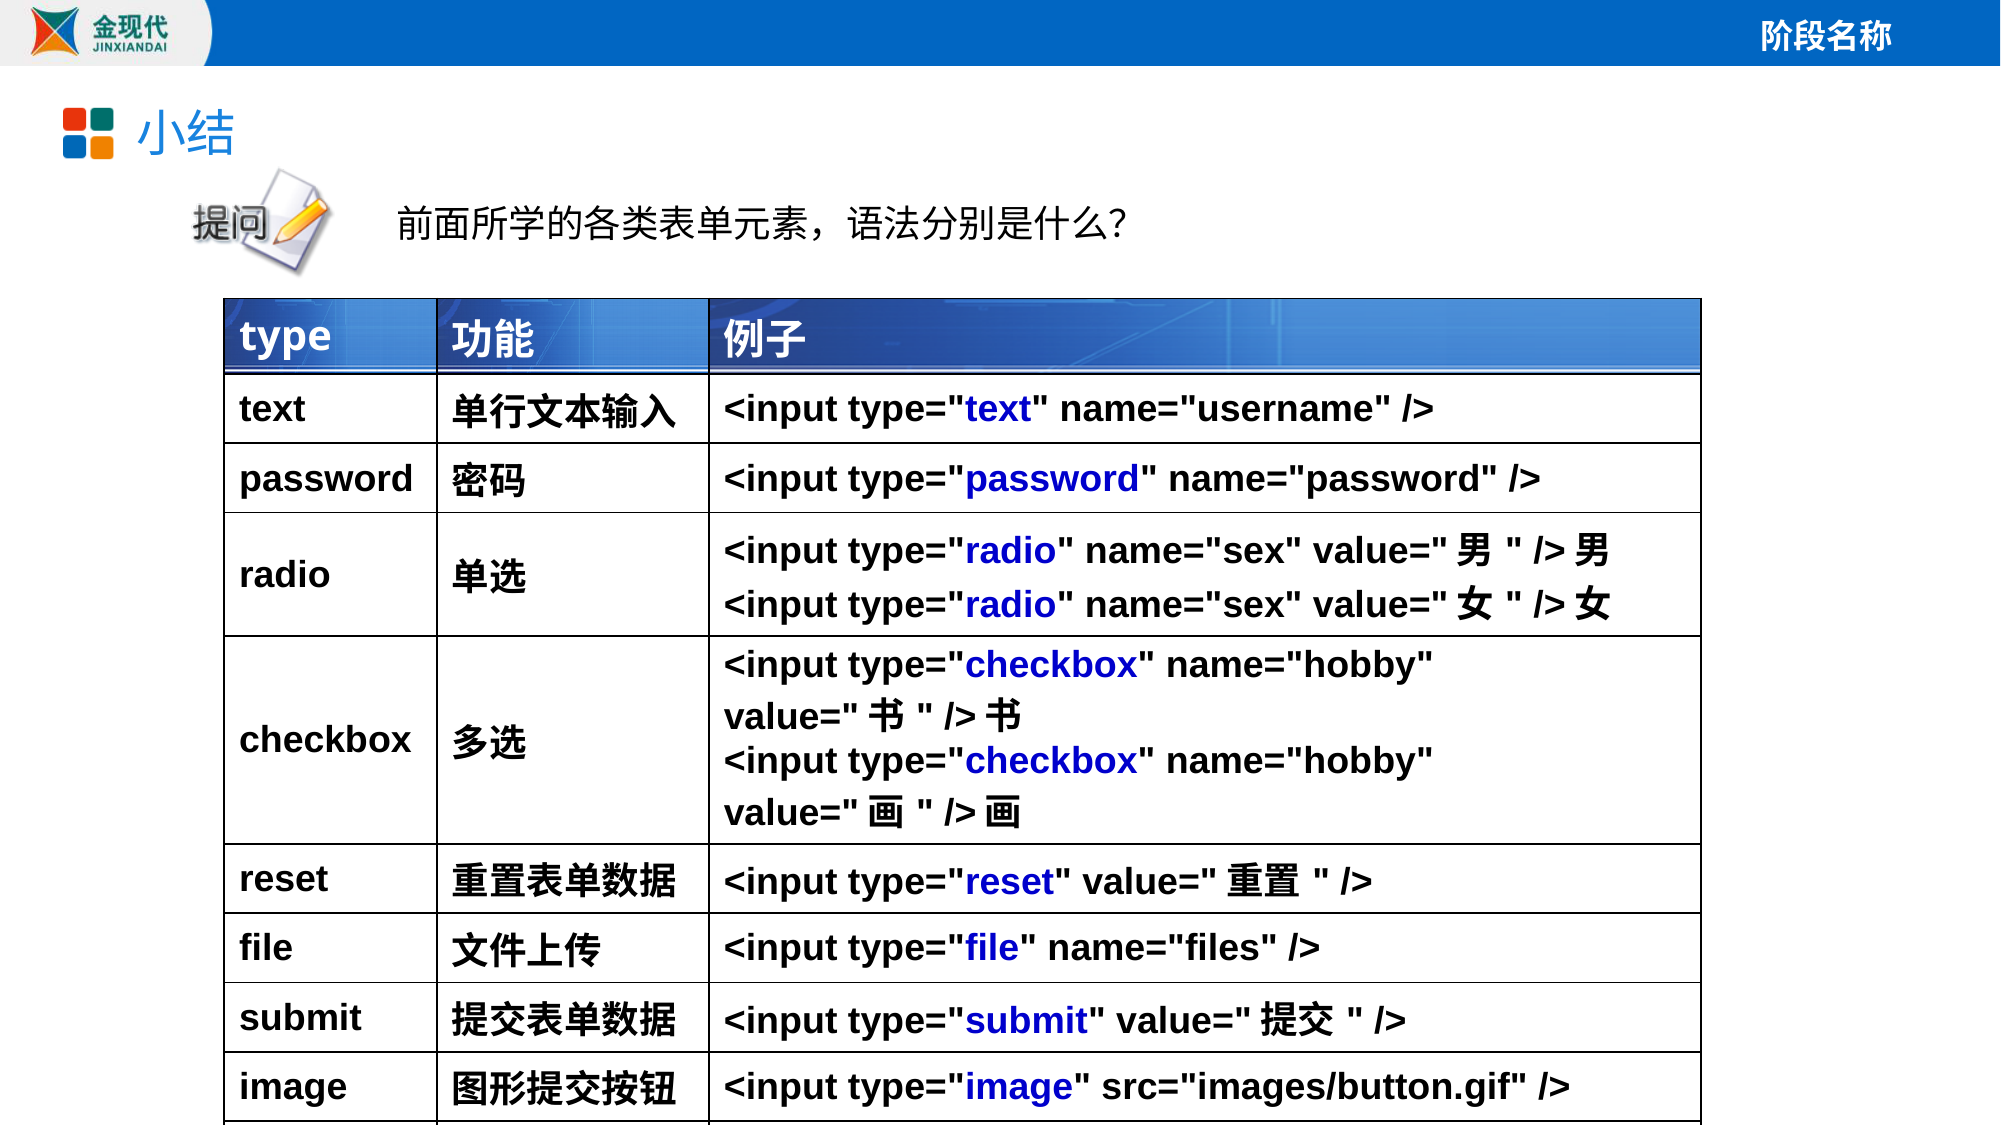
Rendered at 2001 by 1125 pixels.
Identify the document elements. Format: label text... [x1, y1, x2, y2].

table_header 例子 [710, 299, 1700, 373]
table_cell <input type="radio" name="sex" value="男" />男 <input type="radio" name="sex" value="女" />女 [710, 513, 1700, 635]
table_cell <input type="file" name="files" /> [710, 914, 1700, 982]
table_cell file [225, 914, 436, 982]
table_cell radio [225, 513, 436, 635]
table_cell 单行文本输入 [438, 375, 708, 442]
table_cell <input type="submit" value="提交" /> [710, 983, 1700, 1051]
table_header 功能 [438, 299, 708, 373]
table_cell 单选 [438, 513, 708, 635]
table_cell <input type="password" name="password" /> [710, 444, 1700, 512]
table_cell <input type="text" name="username" /> [710, 375, 1700, 442]
table_header type [225, 299, 436, 373]
table_cell 密码 [438, 444, 708, 512]
table_cell text [225, 375, 436, 442]
table_cell 文件上传 [438, 914, 708, 982]
title 小结 [121, 97, 842, 173]
table_cell <input type="checkbox" name="hobby" value="书" />书 <input type="checkbox" name="hobby" value="画" />画 [710, 637, 1700, 843]
table_cell password [225, 444, 436, 512]
picture [63, 101, 117, 165]
table_cell checkbox [225, 637, 436, 843]
table_cell 图形提交按钮 [438, 1053, 708, 1120]
table_cell <input type="image" src="images/button.gif" /> [710, 1053, 1700, 1120]
text_box 前面所学的各类表单元素，语法分别是什么？ [335, 192, 1883, 252]
table_cell 多选 [438, 637, 708, 843]
table_cell <input type="reset" value="重置" /> [710, 845, 1700, 912]
picture [183, 165, 335, 280]
table_cell submit [225, 983, 436, 1051]
table_cell image [225, 1053, 436, 1120]
picture [0, 0, 2001, 66]
table_cell reset [225, 845, 436, 912]
table_cell 重置表单数据 [438, 845, 708, 912]
table_cell 提交表单数据 [438, 983, 708, 1051]
